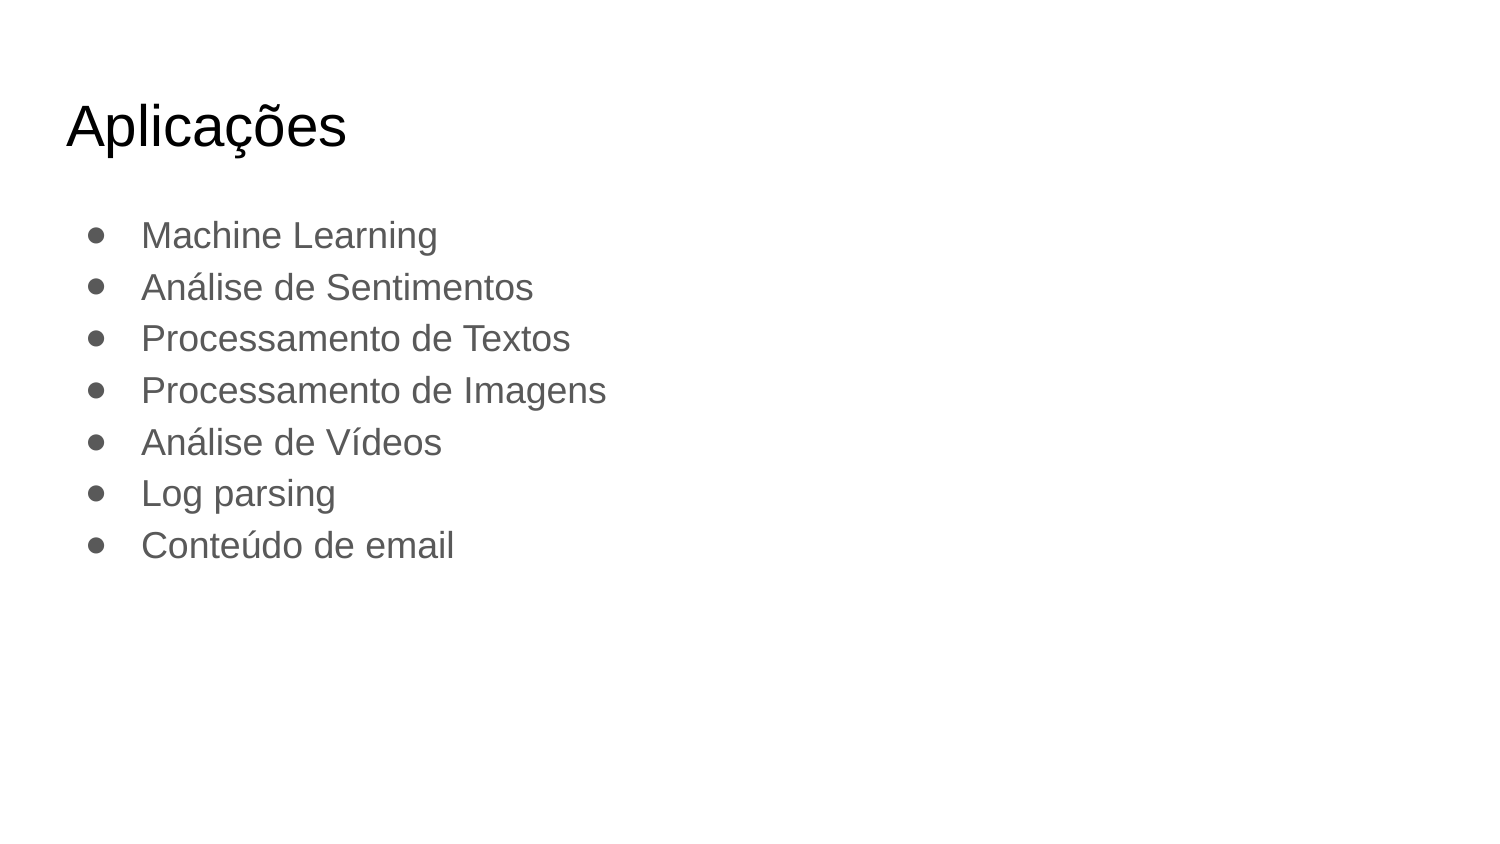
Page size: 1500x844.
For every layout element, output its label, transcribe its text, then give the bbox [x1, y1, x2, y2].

title Aplicações [51, 72, 1449, 167]
list Machine Learning Análise de Sentimentos Processamento de Textos Processamento de Imagens Análise de Vídeos Log parsing Conteúdo de email [51, 189, 1449, 750]
